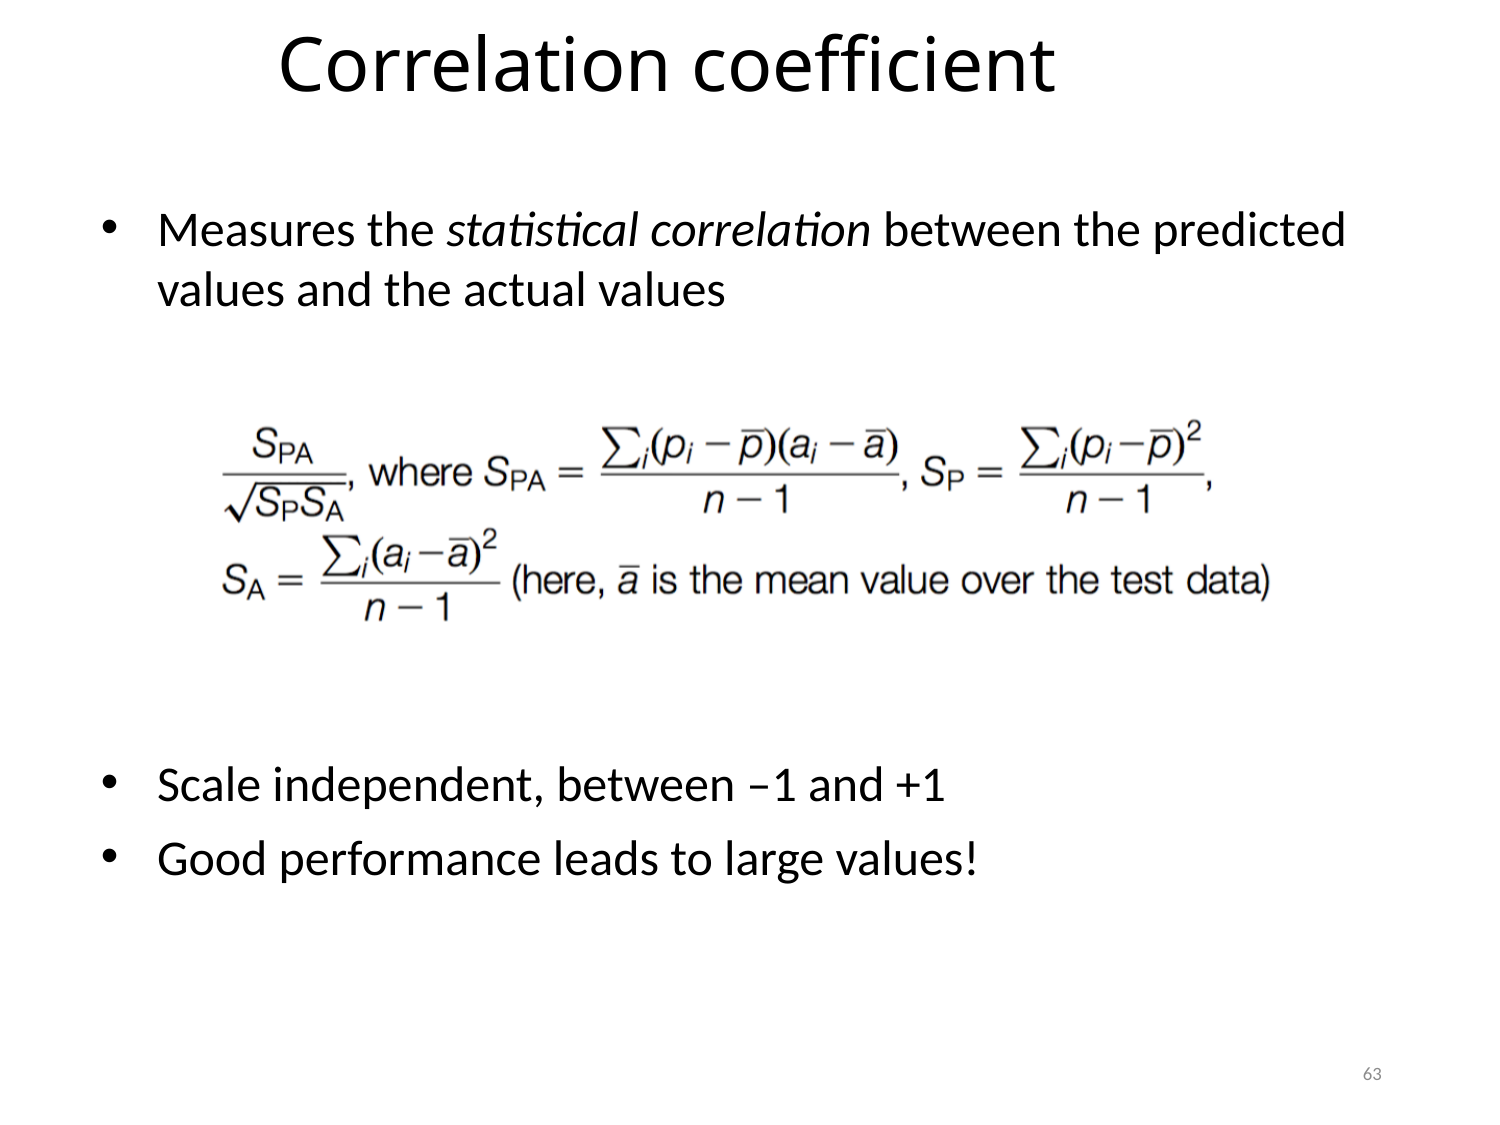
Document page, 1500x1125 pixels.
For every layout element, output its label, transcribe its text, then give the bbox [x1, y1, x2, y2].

title Correlation coefficient [262, 0, 1500, 148]
picture [210, 414, 1286, 634]
text_box Measures the statistical correlation between the predicted values and the actual values Scale independent, between –1 and +1 Good performance leads to large values! [85, 189, 1385, 893]
slide_number 63 [1059, 1042, 1397, 1103]
